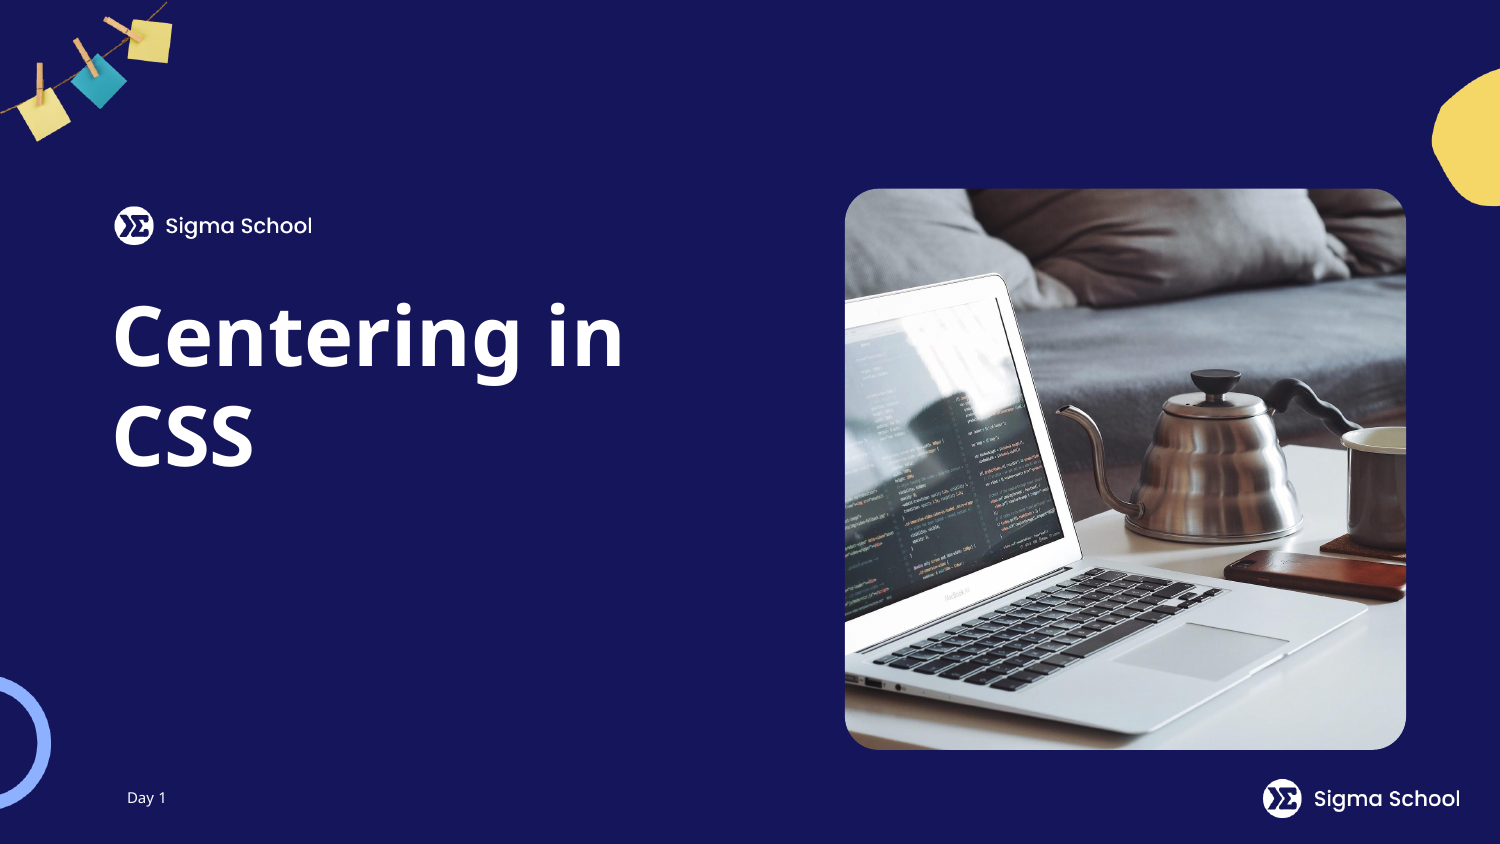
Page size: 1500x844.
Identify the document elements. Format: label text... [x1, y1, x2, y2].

picture [844, 0, 1500, 844]
picture [0, 0, 313, 844]
title Centering in CSS [96, 267, 686, 612]
title Day 1 [112, 773, 447, 822]
